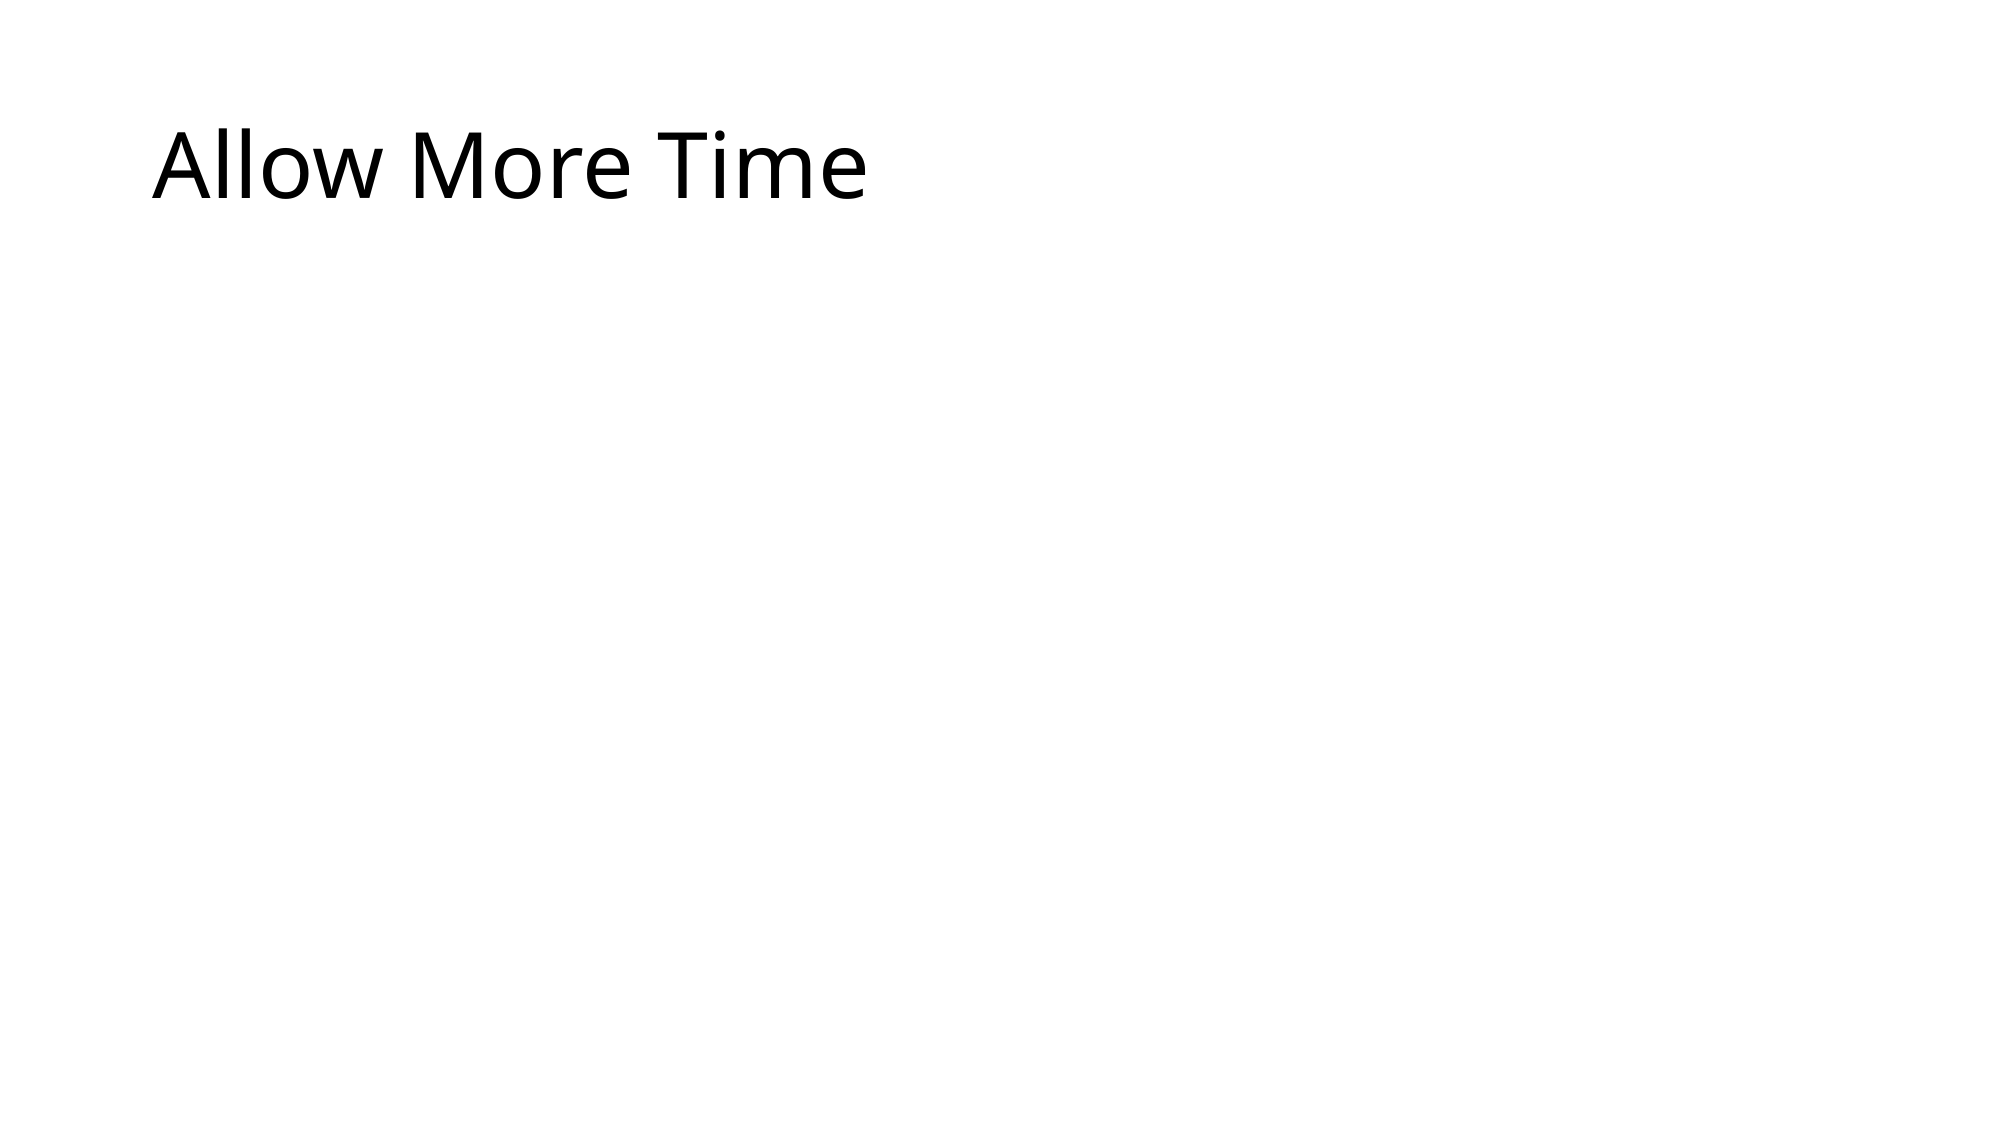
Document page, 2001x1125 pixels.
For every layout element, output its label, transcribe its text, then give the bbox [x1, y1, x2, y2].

title Allow More Time [137, 59, 1863, 278]
